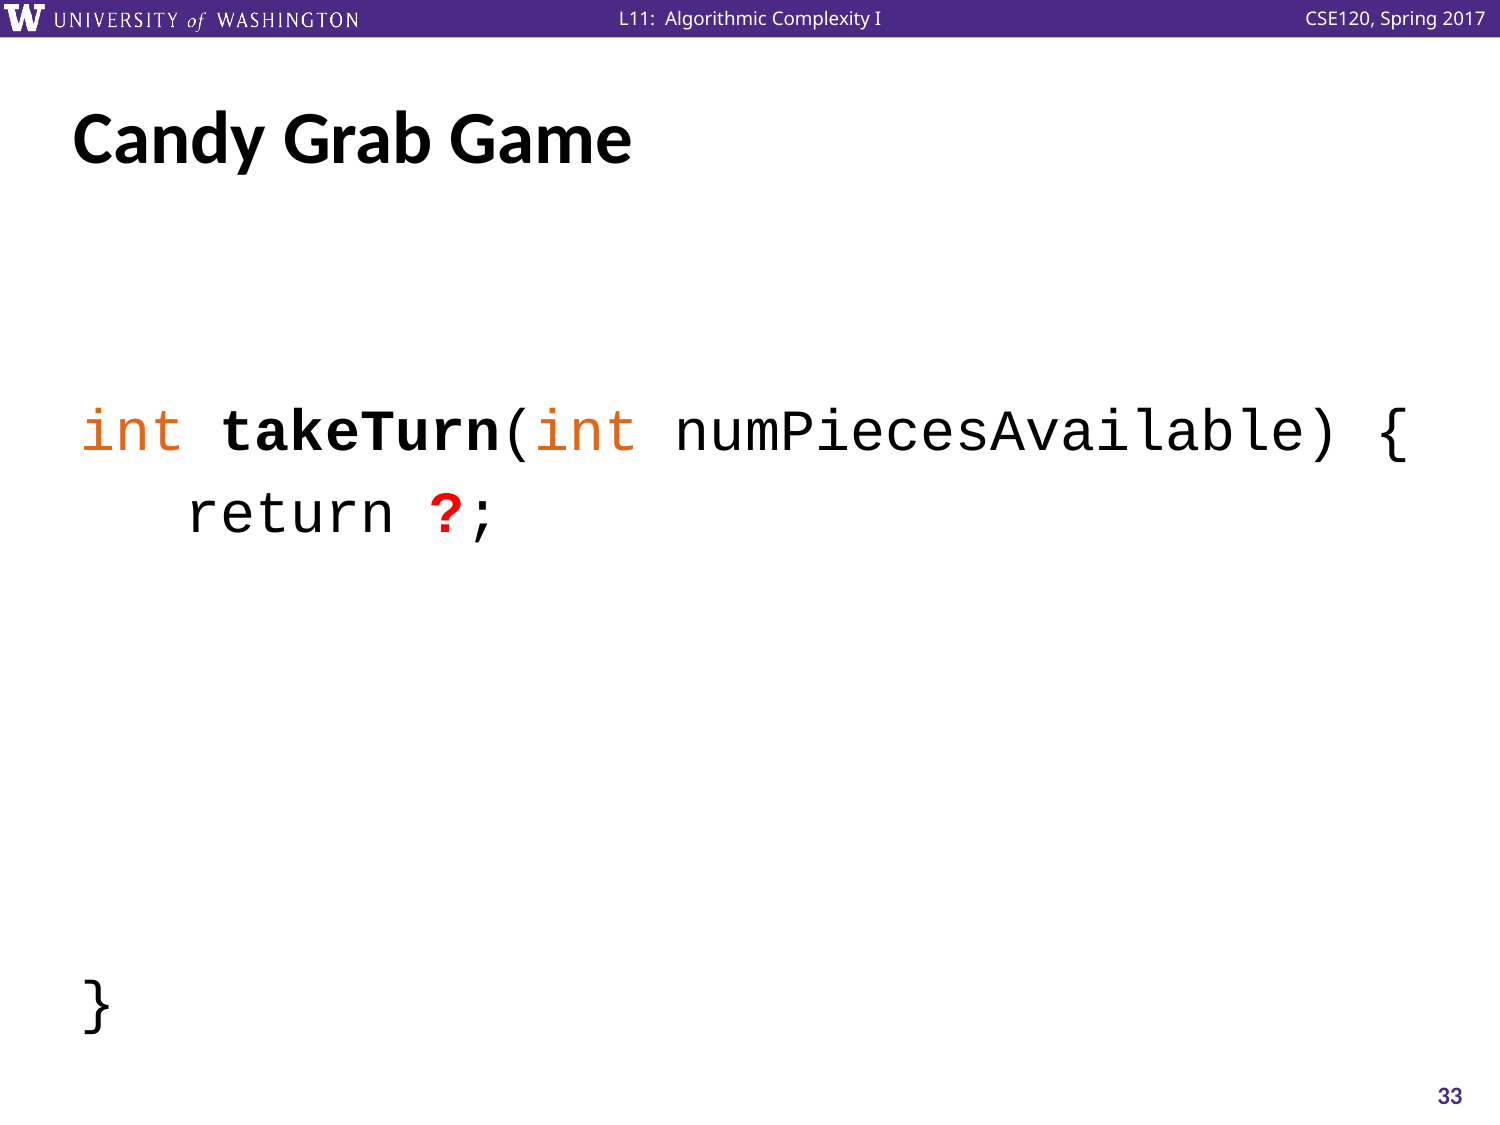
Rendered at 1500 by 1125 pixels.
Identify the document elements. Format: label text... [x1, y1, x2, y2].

title Candy Grab Game [58, 71, 1438, 197]
picture [4, 4, 358, 32]
list int takeTurn(int numPiecesAvailable) { return ?; } [64, 223, 1438, 1040]
slide_number 33 [1400, 1065, 1500, 1125]
